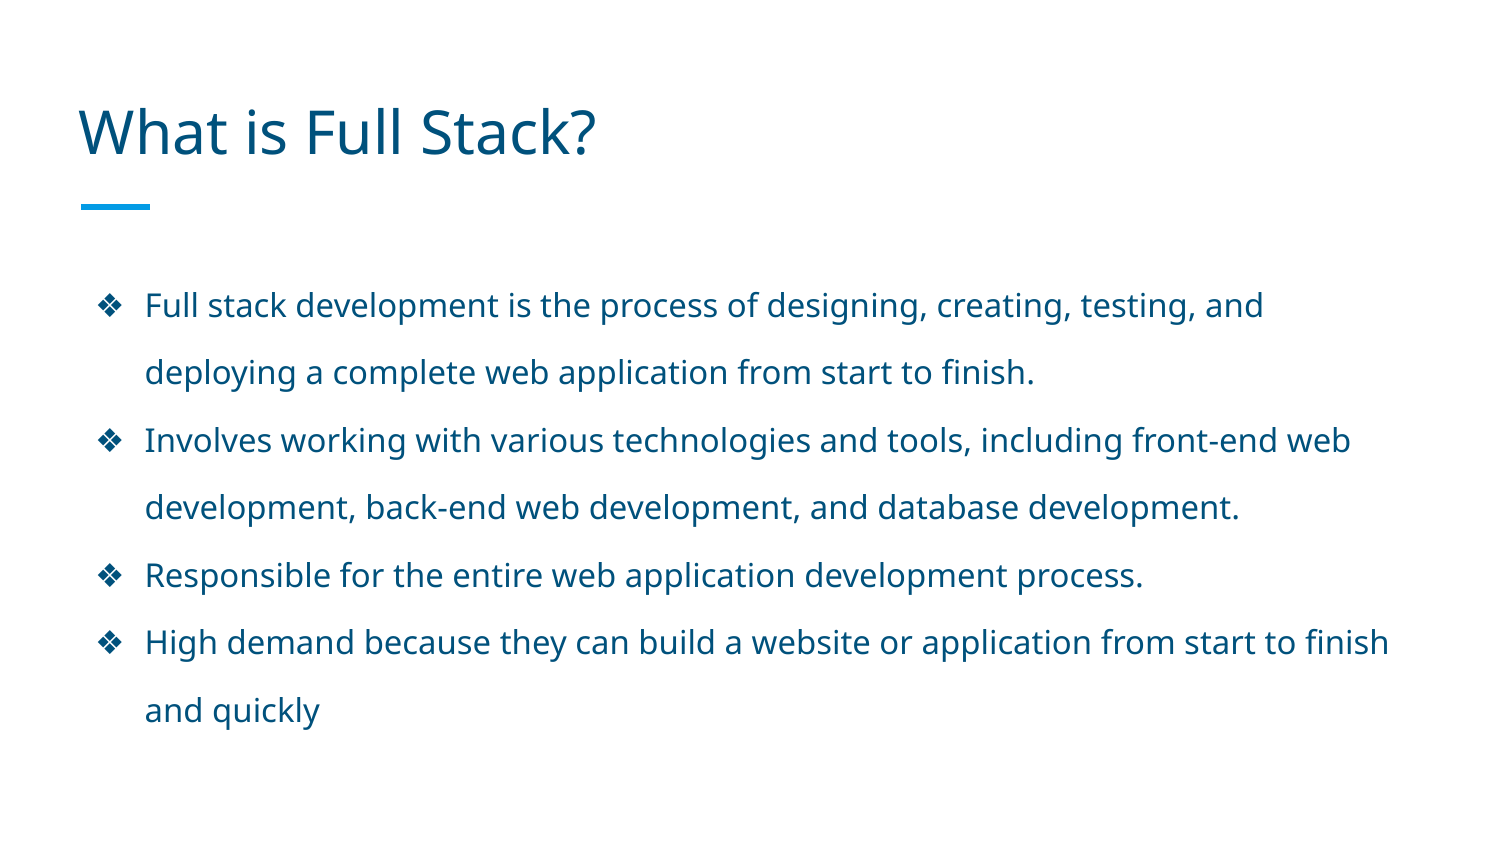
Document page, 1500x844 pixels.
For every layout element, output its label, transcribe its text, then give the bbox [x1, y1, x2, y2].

list Full stack development is the process of designing, creating, testing, and deploying a complete web application from start to finish. Involves working with various technologies and tools, including front-end web development, back-end web development, and database development. Responsible for the entire web application development process. High demand because they can build a website or application from start to finish and quickly [63, 244, 1437, 750]
title What is Full Stack? [63, 75, 1437, 188]
